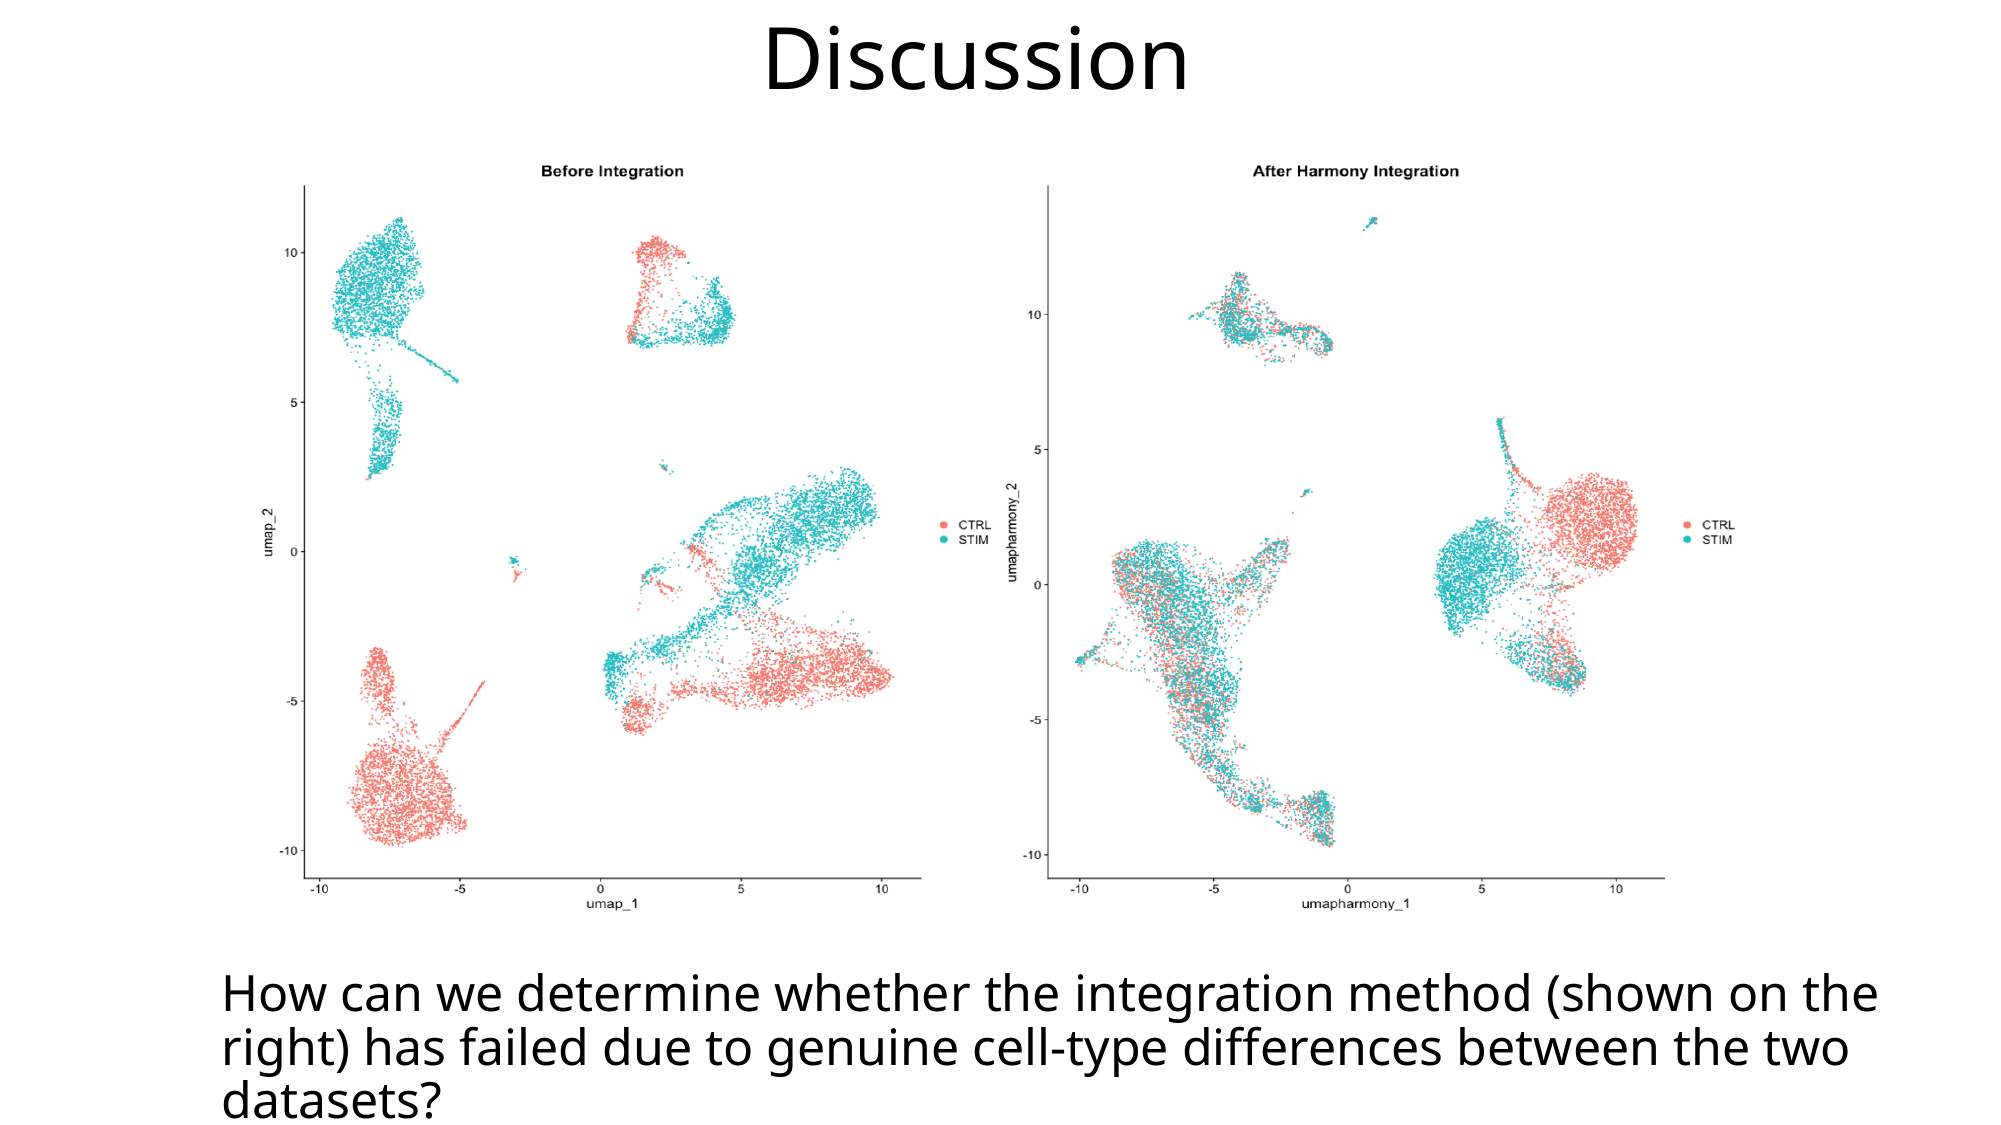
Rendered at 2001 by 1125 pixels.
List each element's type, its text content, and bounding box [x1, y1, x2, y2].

text_box Discussion [745, 0, 1223, 128]
picture [257, 153, 1743, 922]
list How can we determine whether the integration method (shown on the right) has failed due to genuine cell-type differences between the two datasets? [206, 960, 1932, 1125]
